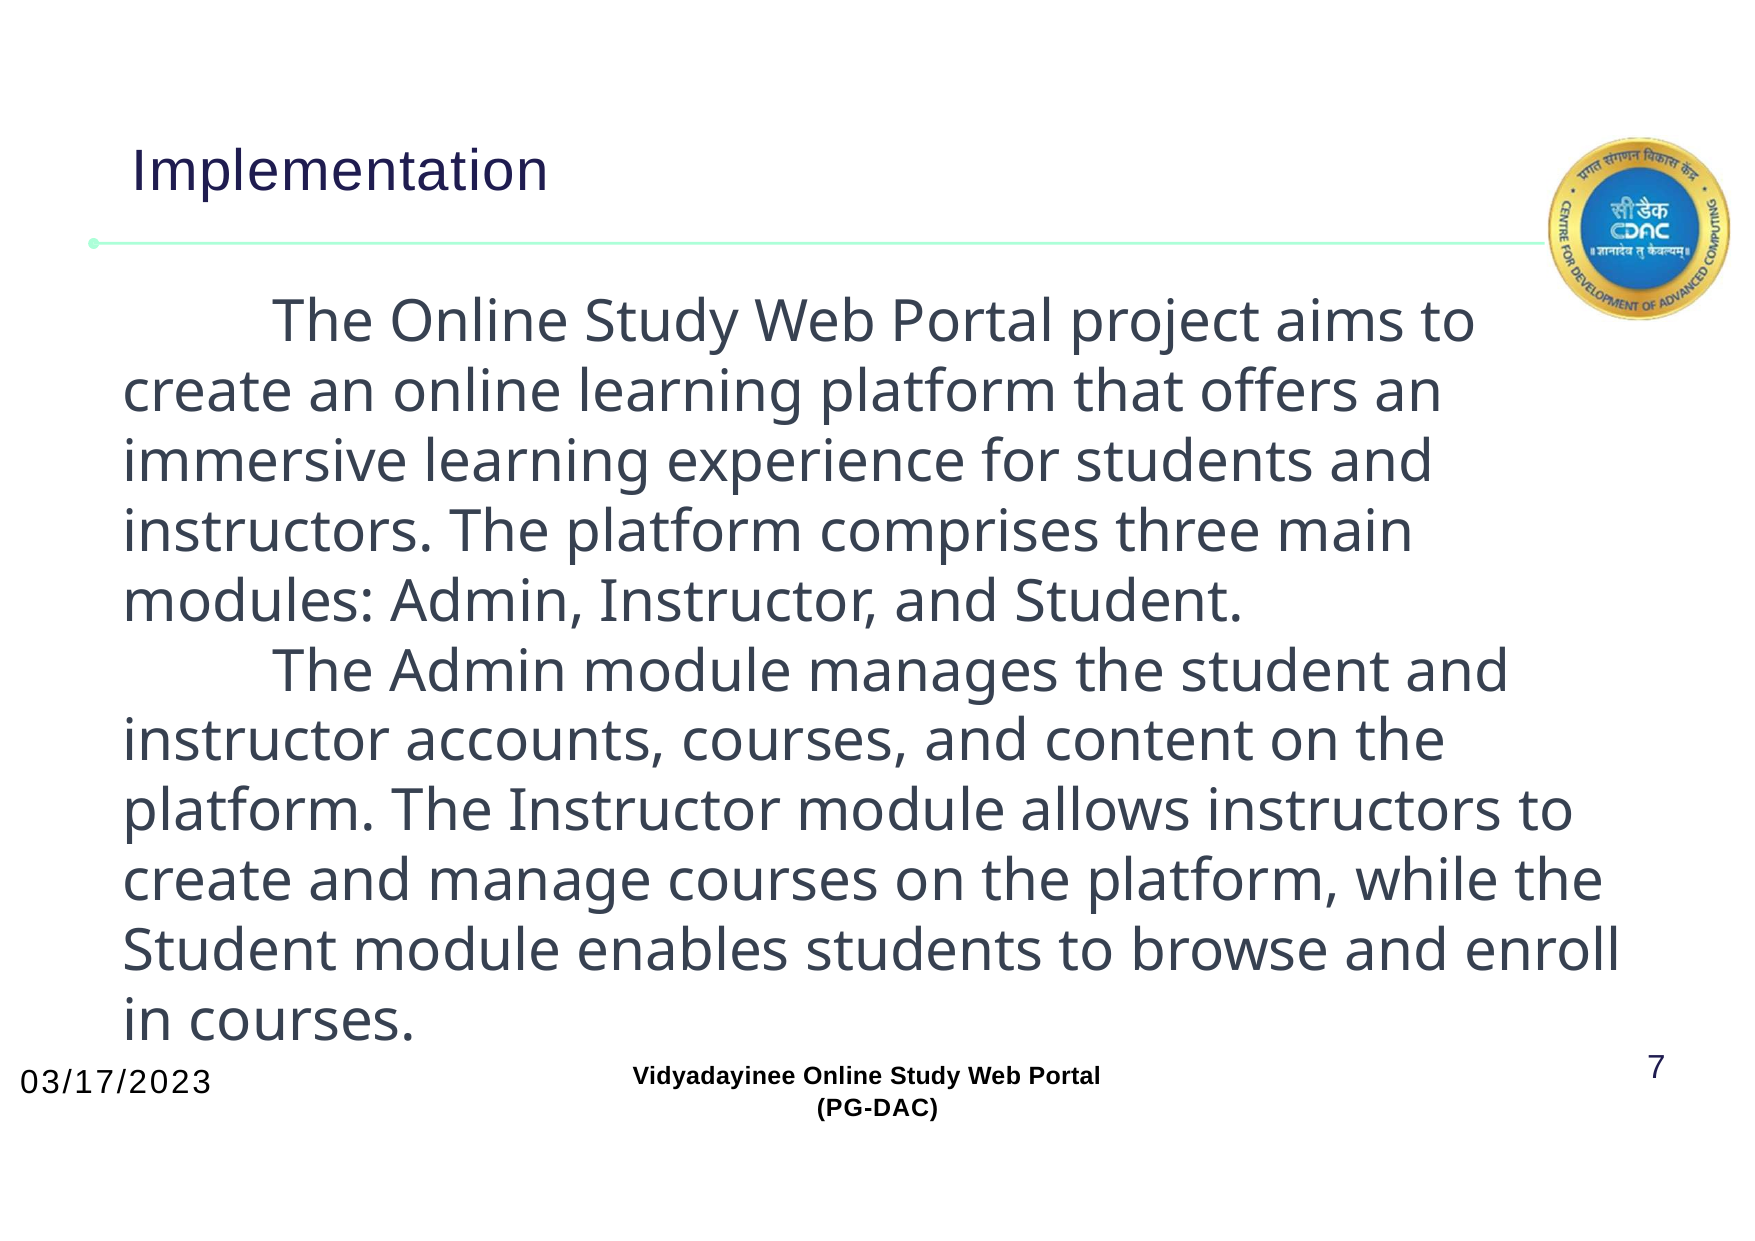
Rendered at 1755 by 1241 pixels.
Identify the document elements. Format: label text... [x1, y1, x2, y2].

title Implementation [131, 132, 882, 274]
slide_number 7 [1640, 1042, 1688, 1241]
list The Online Study Web Portal project aims to create an online learning platform that offers an immersive learning experience for students and instructors. The platform comprises three main modules: Admin, Instructor, and Student. The Admin module manages the student and instructor accounts, courses, and content on the platform. The Instructor module allows instructors to create and manage courses on the platform, while the Student module enables students to browse and enroll in courses. [122, 282, 1659, 958]
slide_number Vidyadayinee Online Study Web Portal (PG-DAC) [564, 1057, 1177, 1241]
picture [1546, 135, 1732, 322]
footer 03/17/2023 [18, 1057, 228, 1241]
